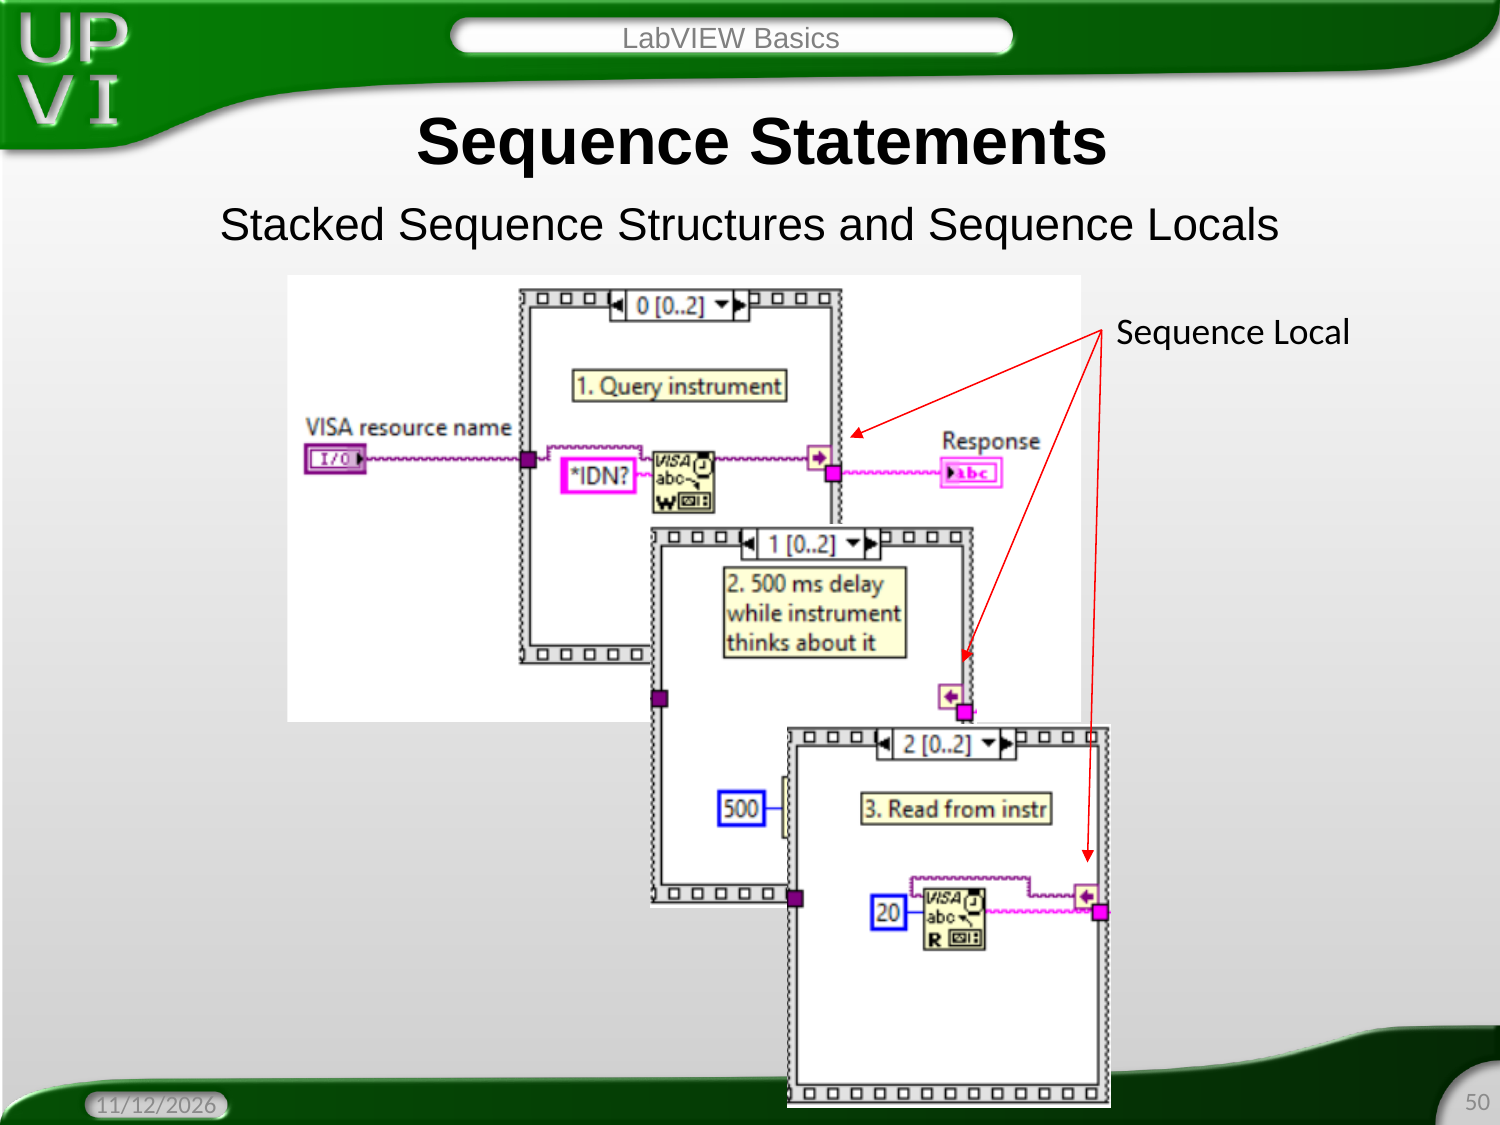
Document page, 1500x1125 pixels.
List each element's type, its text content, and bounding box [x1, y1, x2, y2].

slide_number 50 [1155, 1069, 1500, 1125]
picture [0, 0, 1500, 1125]
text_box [849, 330, 960, 438]
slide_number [75, 1073, 238, 1125]
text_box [1087, 329, 1101, 863]
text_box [962, 330, 1085, 663]
list Stacked Sequence Structures and Sequence Locals [37, 187, 1463, 1005]
title Sequence Statements [87, 87, 1438, 187]
footer LabVIEW Basics [450, 6, 1013, 67]
text_box Sequence Local [1101, 299, 1366, 360]
